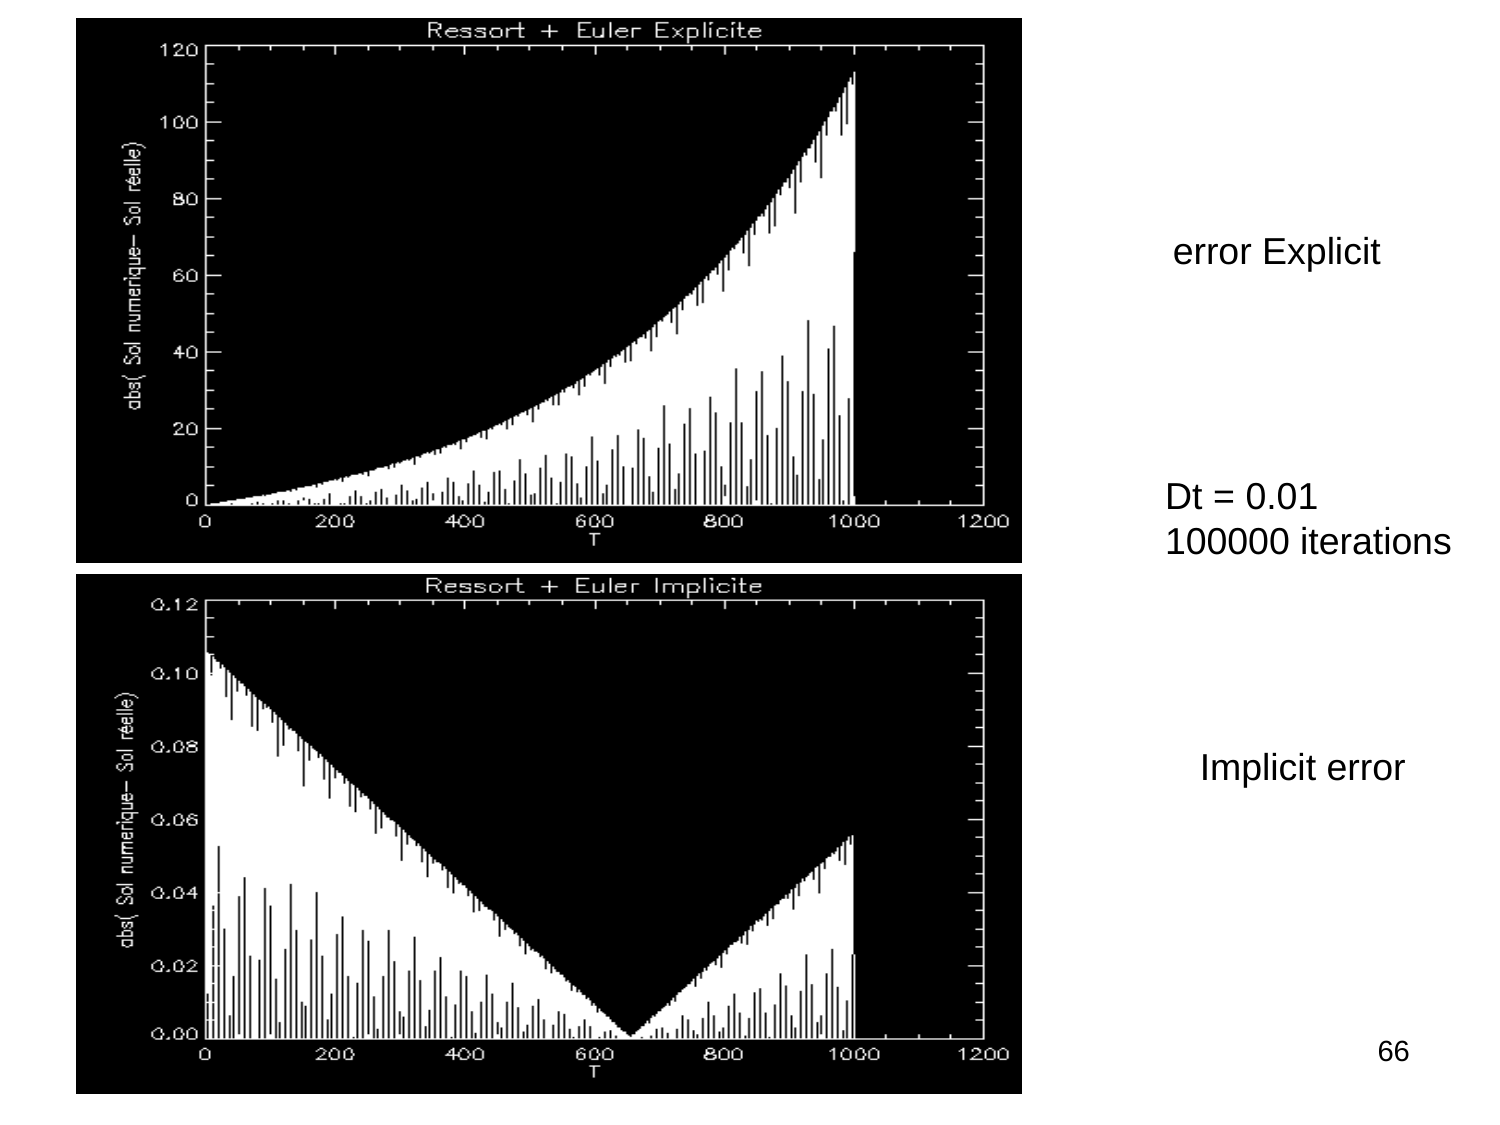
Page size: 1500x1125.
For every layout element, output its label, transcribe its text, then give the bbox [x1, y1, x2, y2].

text_box Implicit error [1184, 735, 1421, 796]
slide_number 66 [1074, 1024, 1425, 1103]
text_box error Explicit [1158, 219, 1396, 280]
picture [76, 573, 1022, 1095]
picture [76, 18, 1022, 563]
text_box Dt = 0.01 100000 iterations [1150, 464, 1467, 570]
